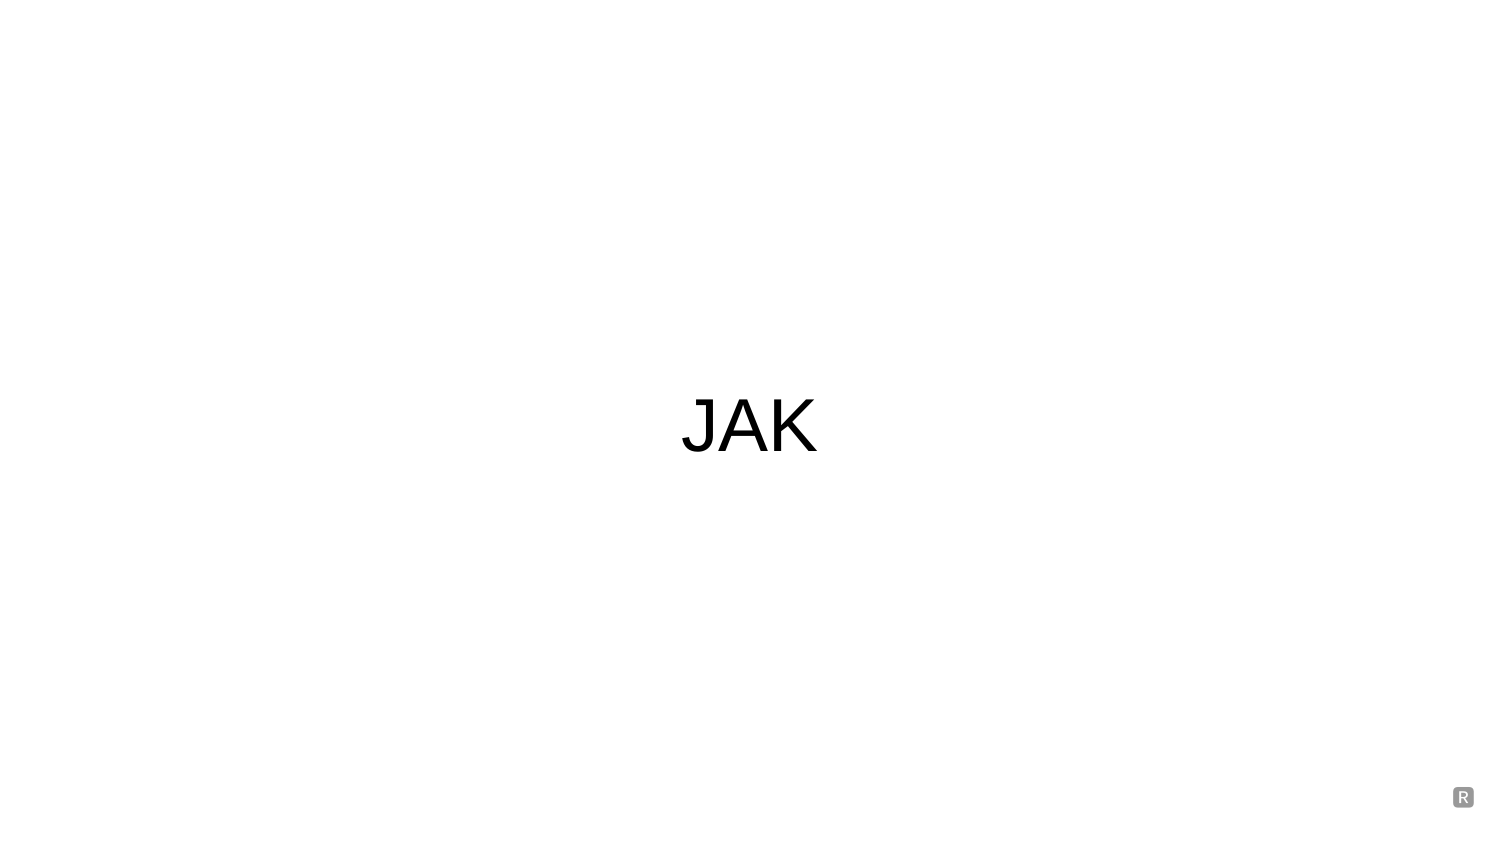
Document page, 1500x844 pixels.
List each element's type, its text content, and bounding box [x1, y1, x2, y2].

title JAK [51, 352, 1449, 491]
